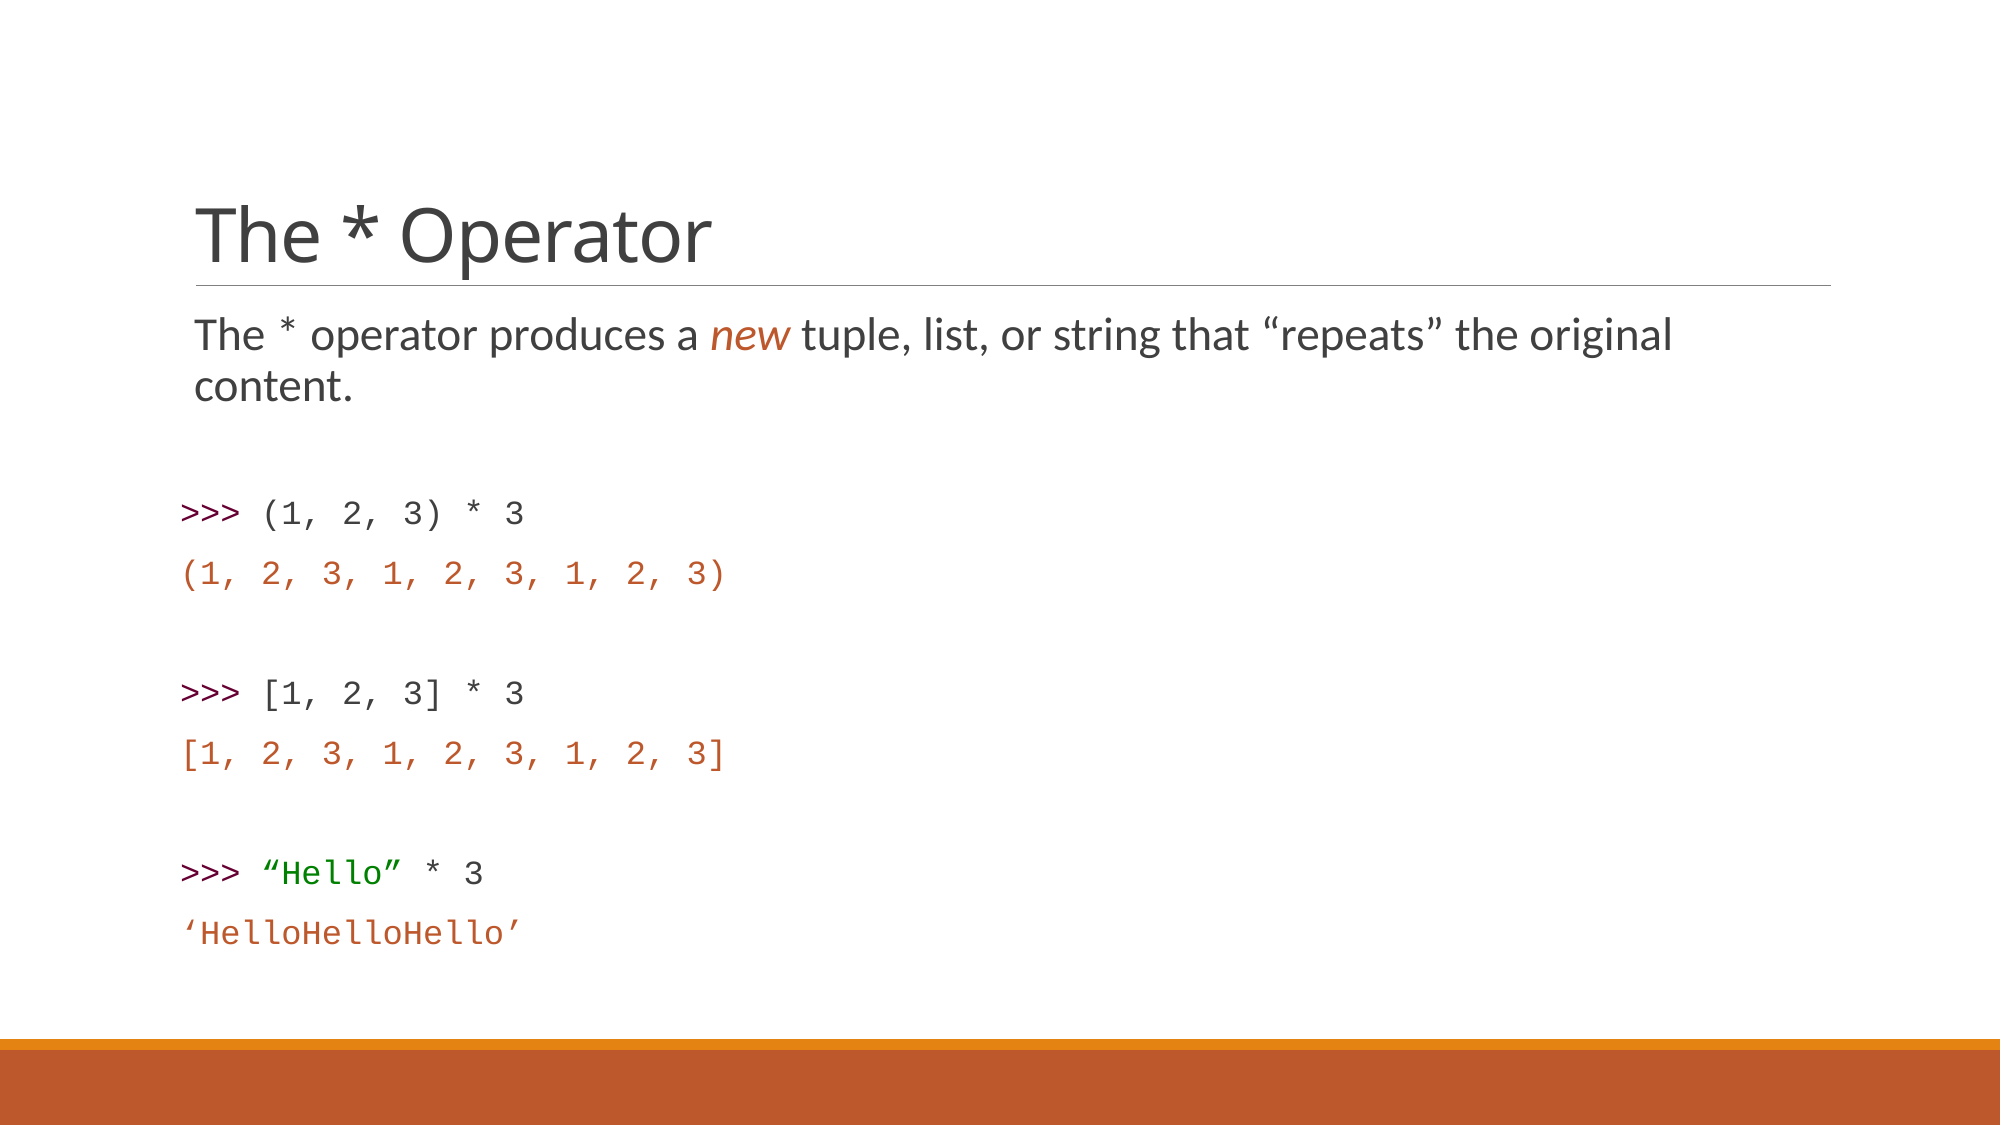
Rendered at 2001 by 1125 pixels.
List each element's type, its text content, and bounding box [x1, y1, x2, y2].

title The * Operator [180, 47, 1830, 285]
list The * operator produces a new tuple, list, or string that “repeats” the original content. >>> (1, 2, 3) * 3 (1, 2, 3, 1, 2, 3, 1, 2, 3) >>> [1, 2, 3] * 3 [1, 2, 3, 1, 2, 3, 1, 2, 3] >>> “Hello” * 3 ‘HelloHelloHello’ [180, 302, 1830, 963]
